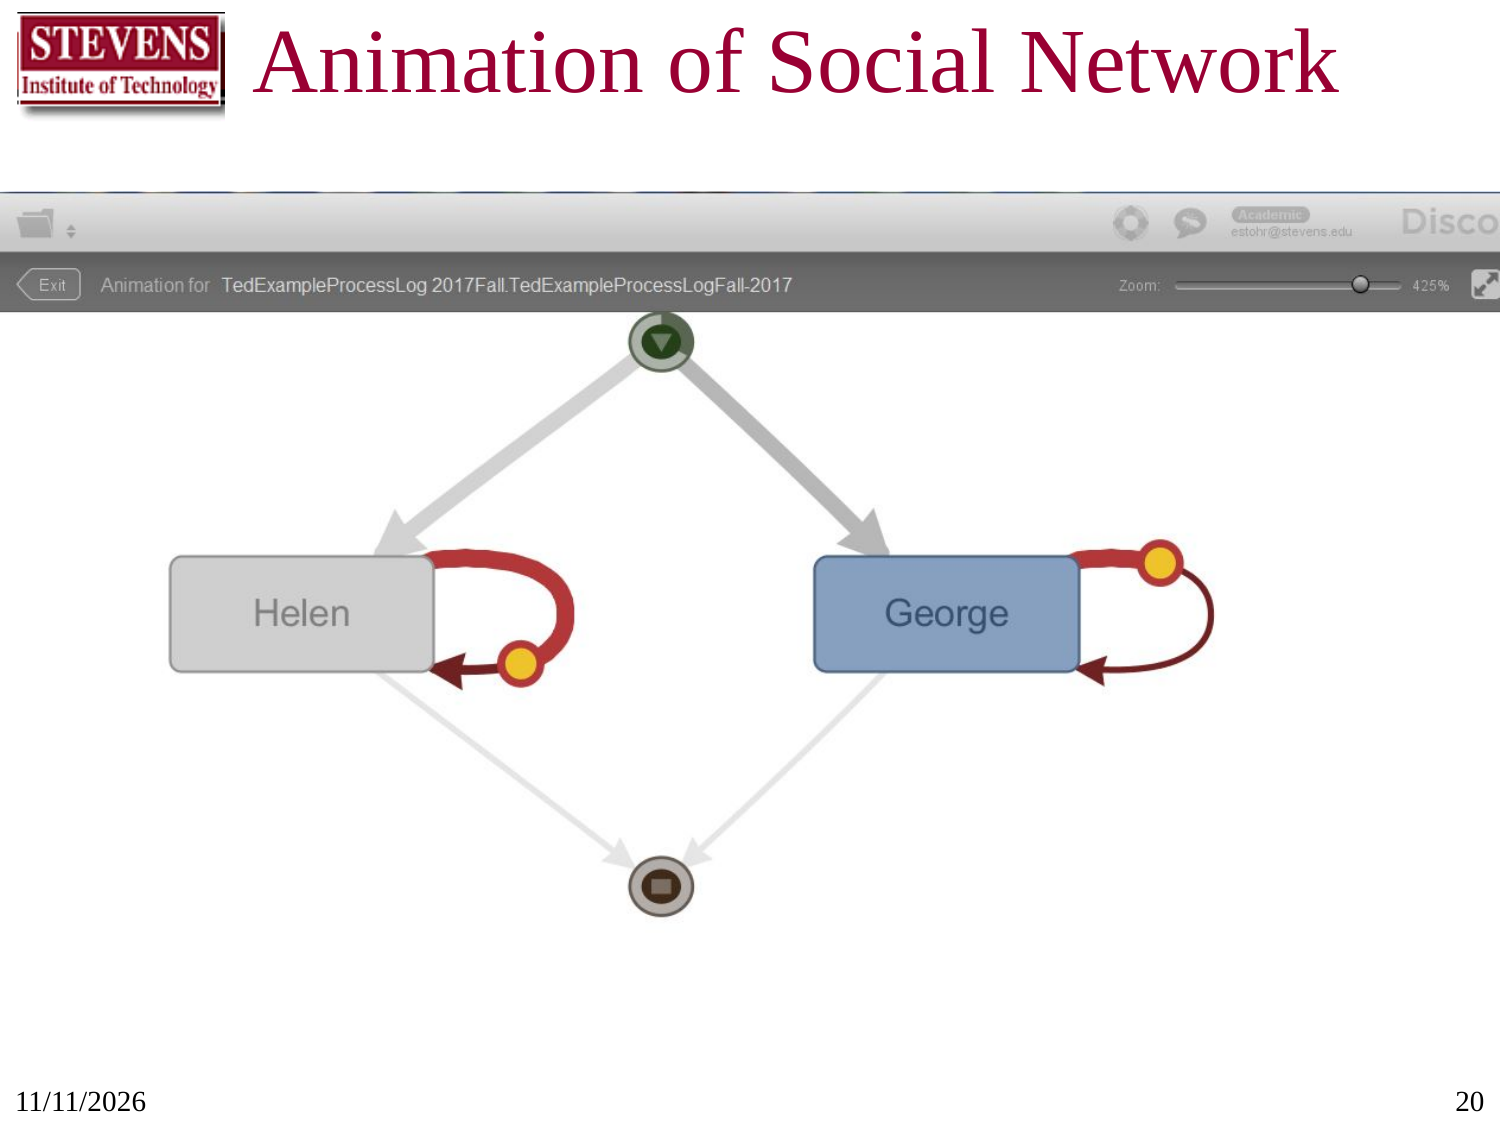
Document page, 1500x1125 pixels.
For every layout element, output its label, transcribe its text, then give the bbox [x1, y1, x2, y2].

slide_number 20 [1287, 1074, 1500, 1125]
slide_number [0, 1074, 313, 1125]
picture [0, 191, 1500, 934]
picture [17, 12, 225, 137]
title Animation of Social Network [237, 12, 1500, 100]
